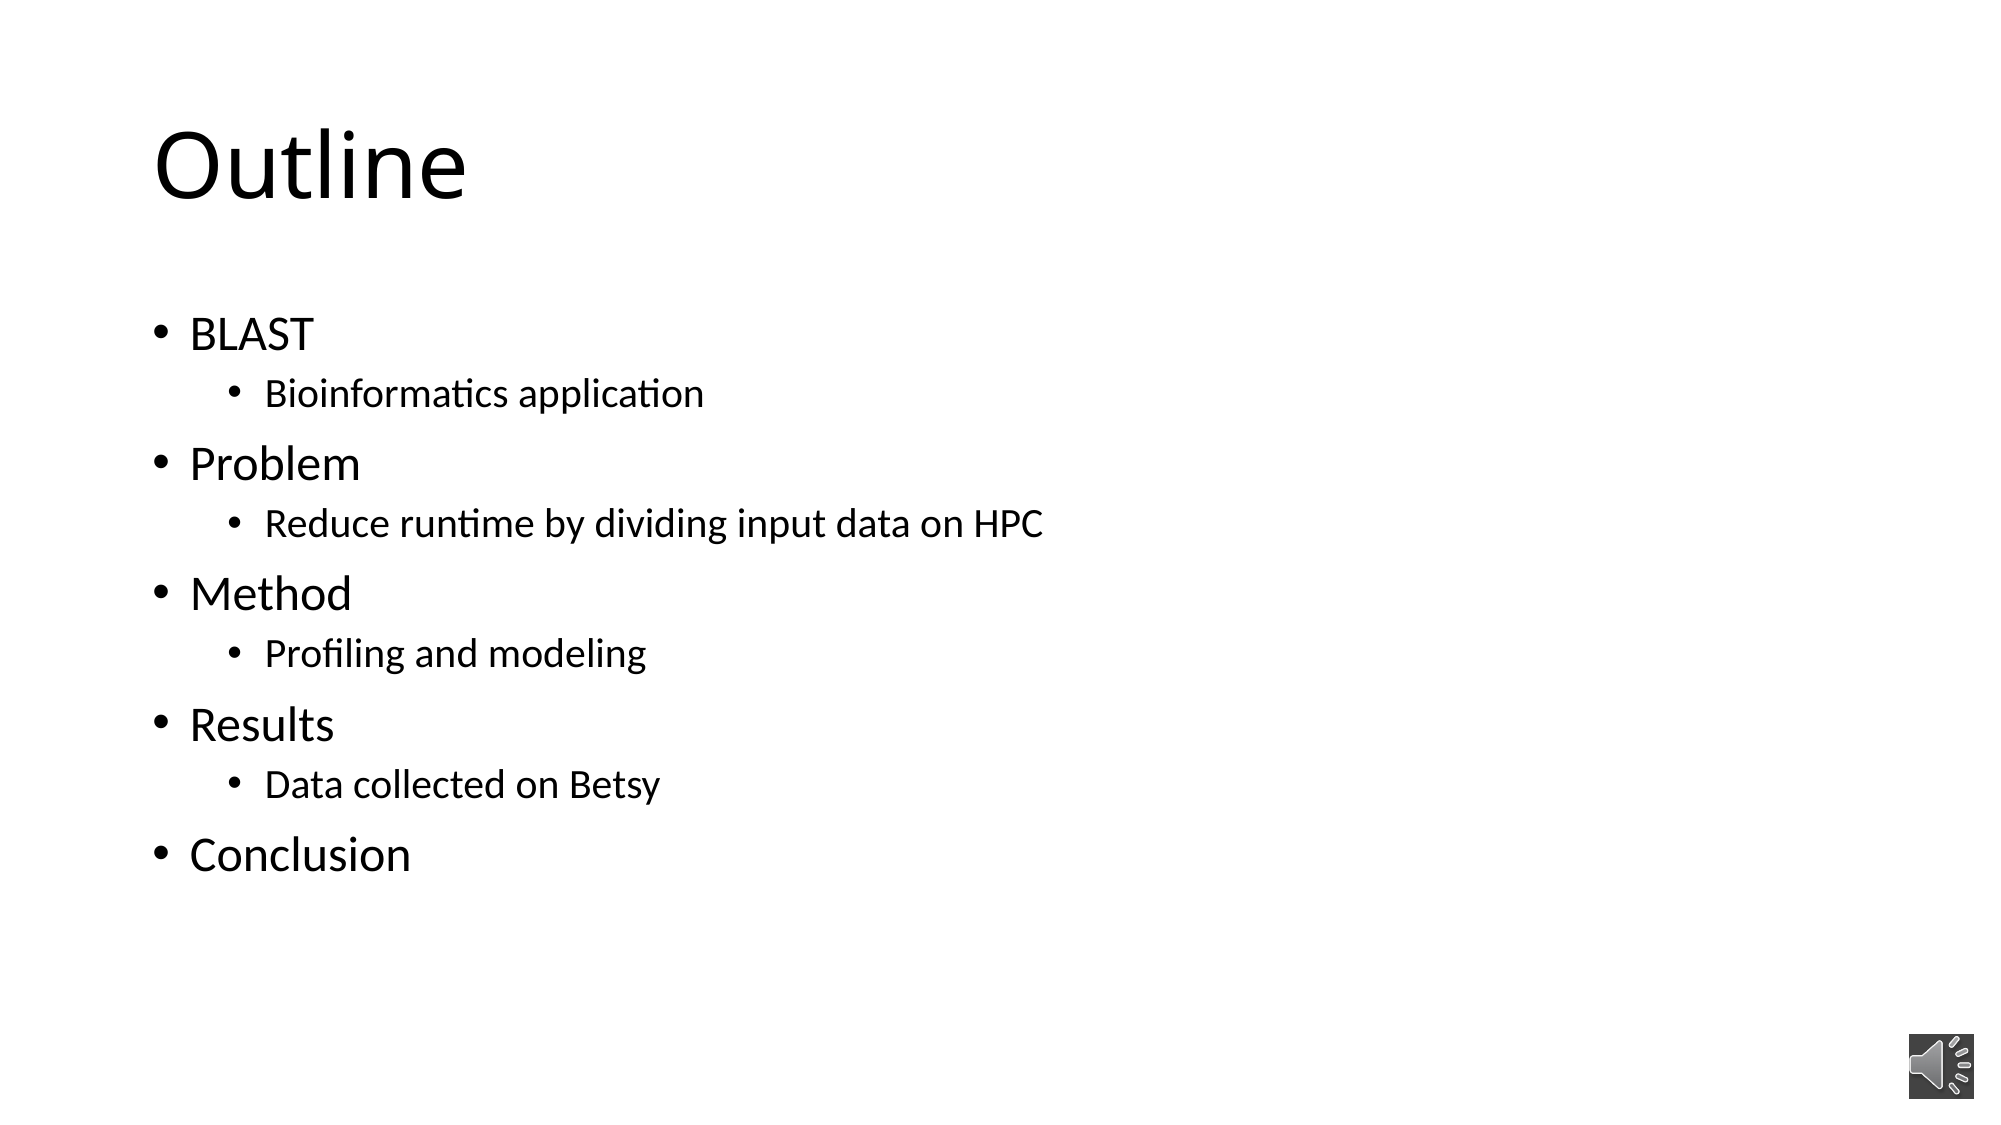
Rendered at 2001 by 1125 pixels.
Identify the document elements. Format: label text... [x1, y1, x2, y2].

title Outline [137, 59, 1863, 278]
picture [1908, 1033, 1975, 1100]
list BLAST Bioinformatics application Problem Reduce runtime by dividing input data on HPC Method Profiling and modeling Results Data collected on Betsy Conclusion [137, 299, 1863, 1014]
